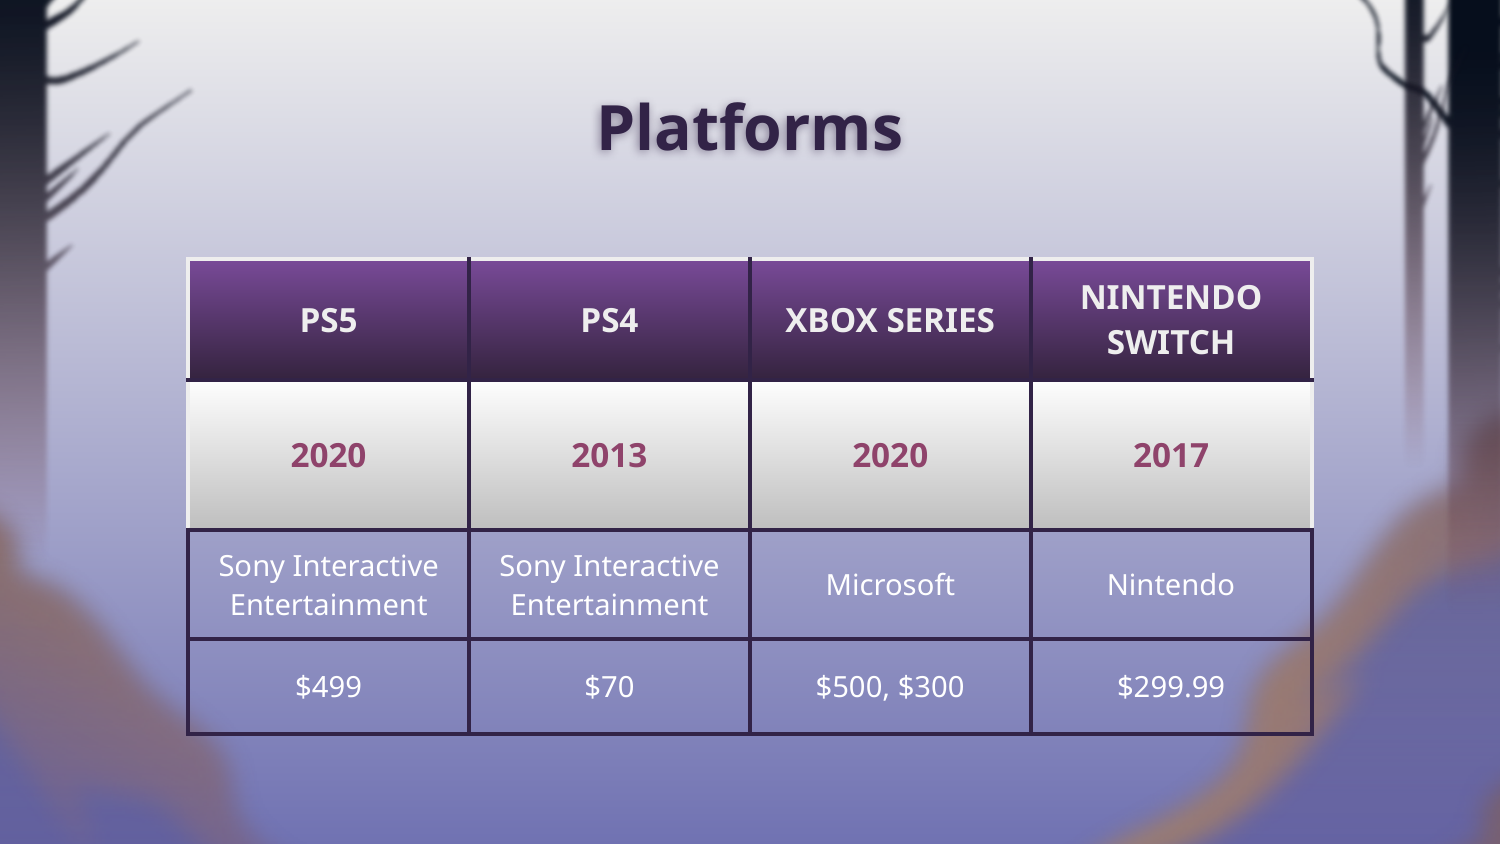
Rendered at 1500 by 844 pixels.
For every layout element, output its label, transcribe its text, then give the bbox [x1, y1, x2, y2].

table_cell 2013 [471, 382, 748, 528]
table_cell Sony Interactive Entertainment [471, 532, 748, 637]
title Platforms [116, 88, 1384, 183]
table_cell $70 [471, 641, 748, 732]
table_cell 2020 [752, 382, 1029, 528]
table_header PS5 [190, 261, 467, 378]
picture [0, 0, 1500, 844]
table_header PS4 [471, 261, 748, 378]
table_cell $299.99 [1033, 641, 1310, 732]
table_cell 2020 [190, 382, 467, 528]
table_cell Nintendo [1033, 532, 1310, 637]
table_cell 2017 [1033, 382, 1310, 528]
table_cell $499 [190, 641, 467, 732]
table_header NINTENDO SWITCH [1033, 261, 1310, 378]
table_header XBOX SERIES [752, 261, 1029, 378]
table_cell Microsoft [752, 532, 1029, 637]
table_cell $500, $300 [752, 641, 1029, 732]
table_cell Sony Interactive Entertainment [190, 532, 467, 637]
